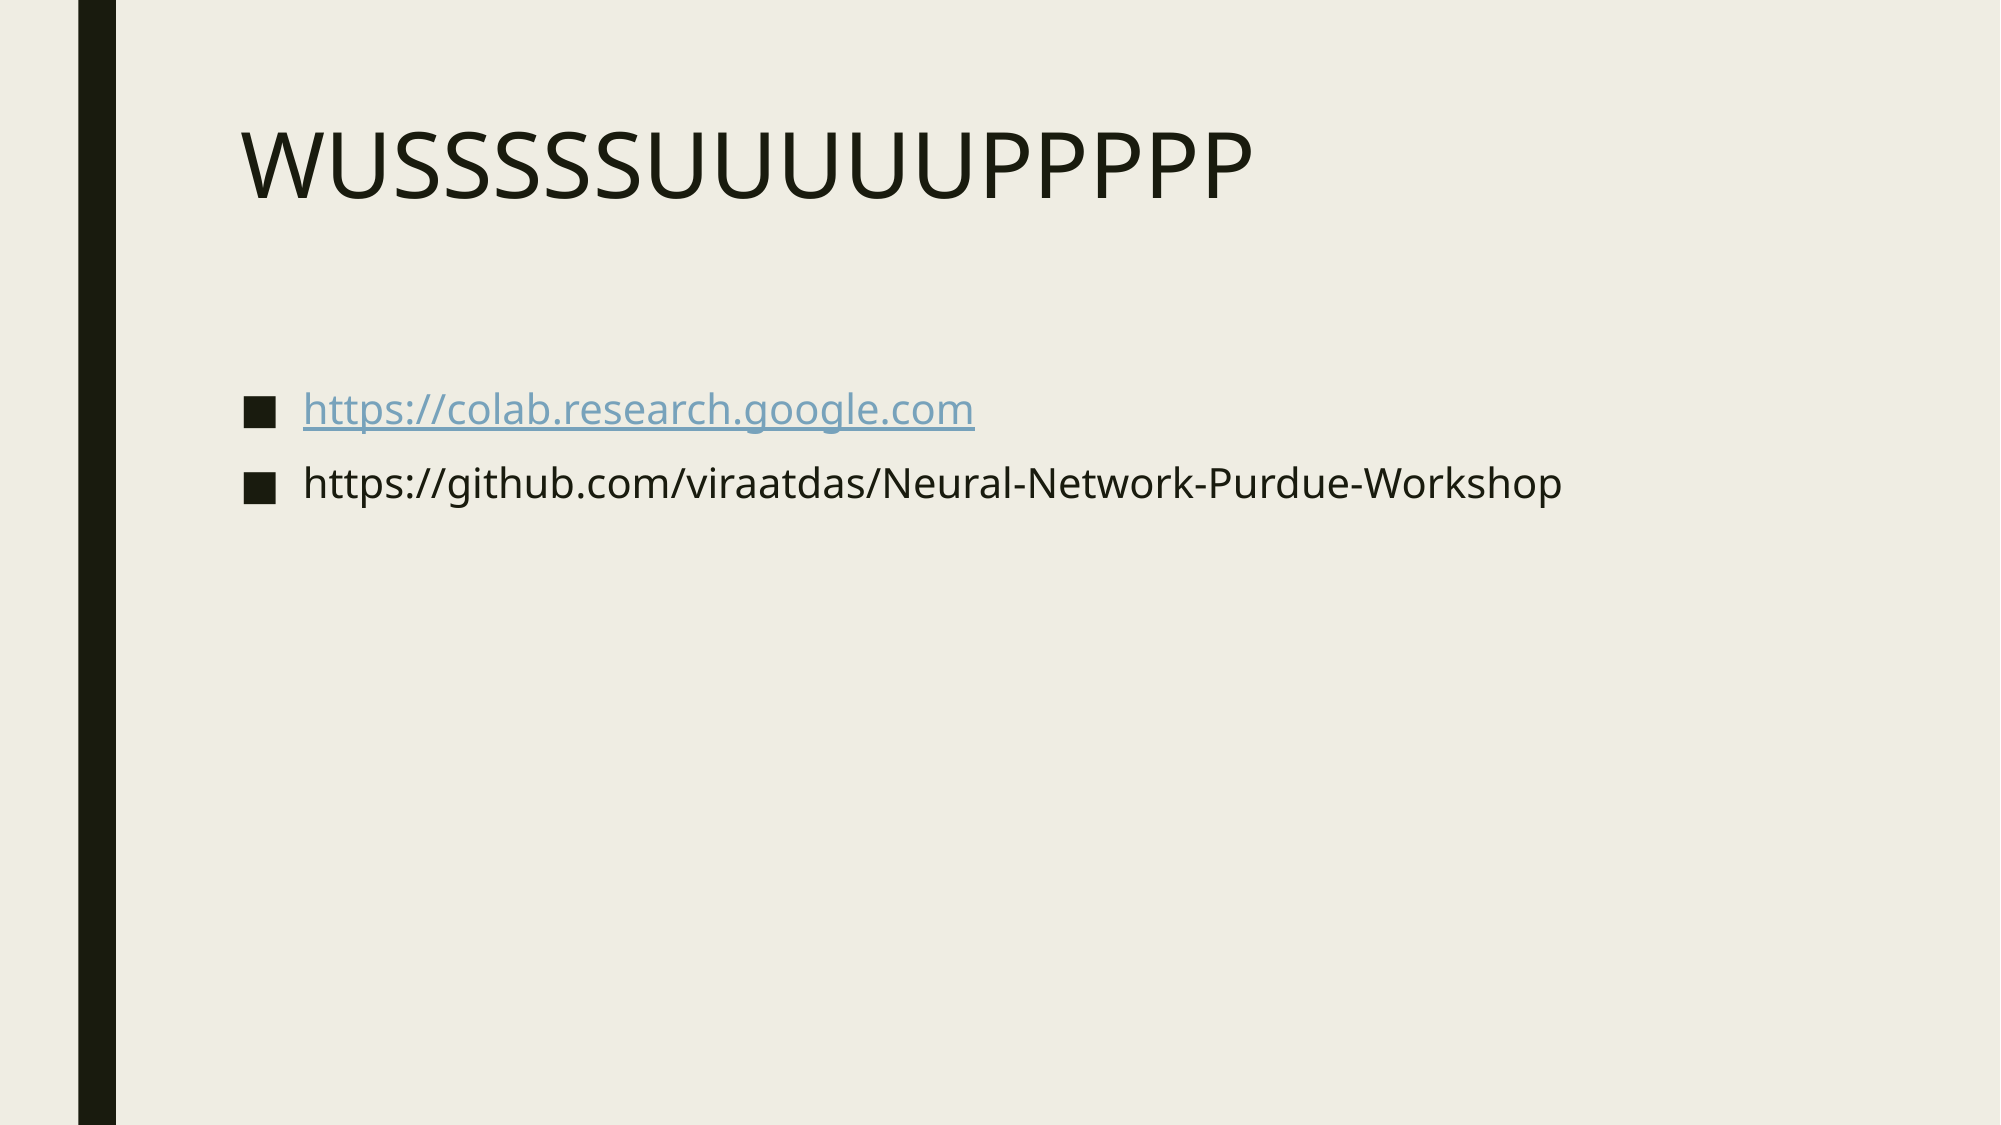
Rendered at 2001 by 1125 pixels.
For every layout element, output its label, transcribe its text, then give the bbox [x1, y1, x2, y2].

title WUSSSSSUUUUUPPPPP [225, 112, 1800, 357]
list https://colab.research.google.com https://github.com/viraatdas/Neural-Network-Purdue-Workshop [225, 375, 1800, 963]
